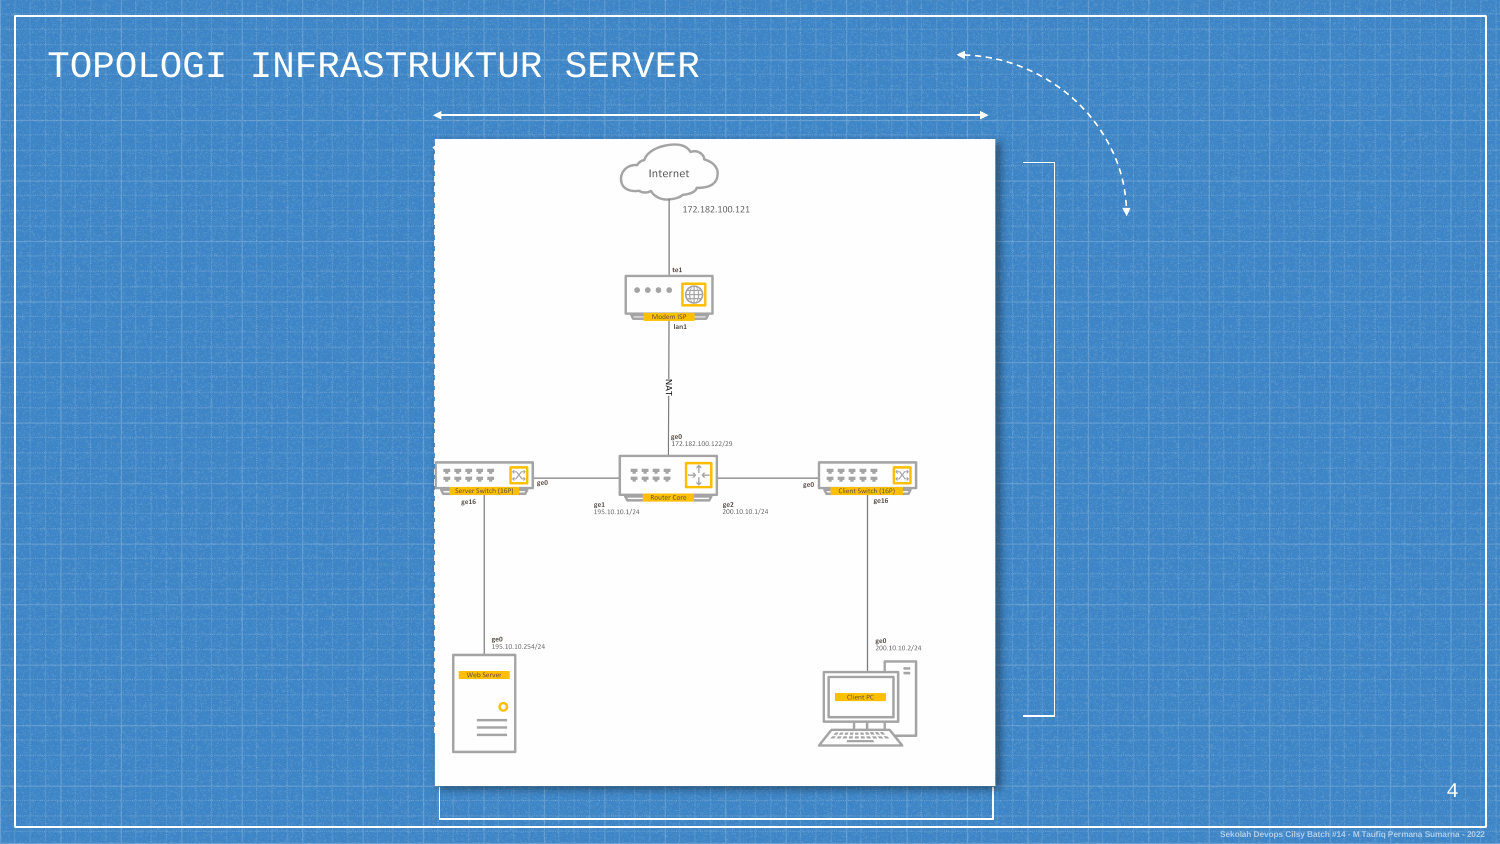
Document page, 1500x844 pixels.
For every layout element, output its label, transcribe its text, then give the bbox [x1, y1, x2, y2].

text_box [388, 89, 1163, 776]
slide_number 4 [1398, 761, 1474, 810]
title TOPOLOGI INFRASTRUKTUR SERVER [32, 24, 775, 93]
picture [0, 0, 1500, 844]
